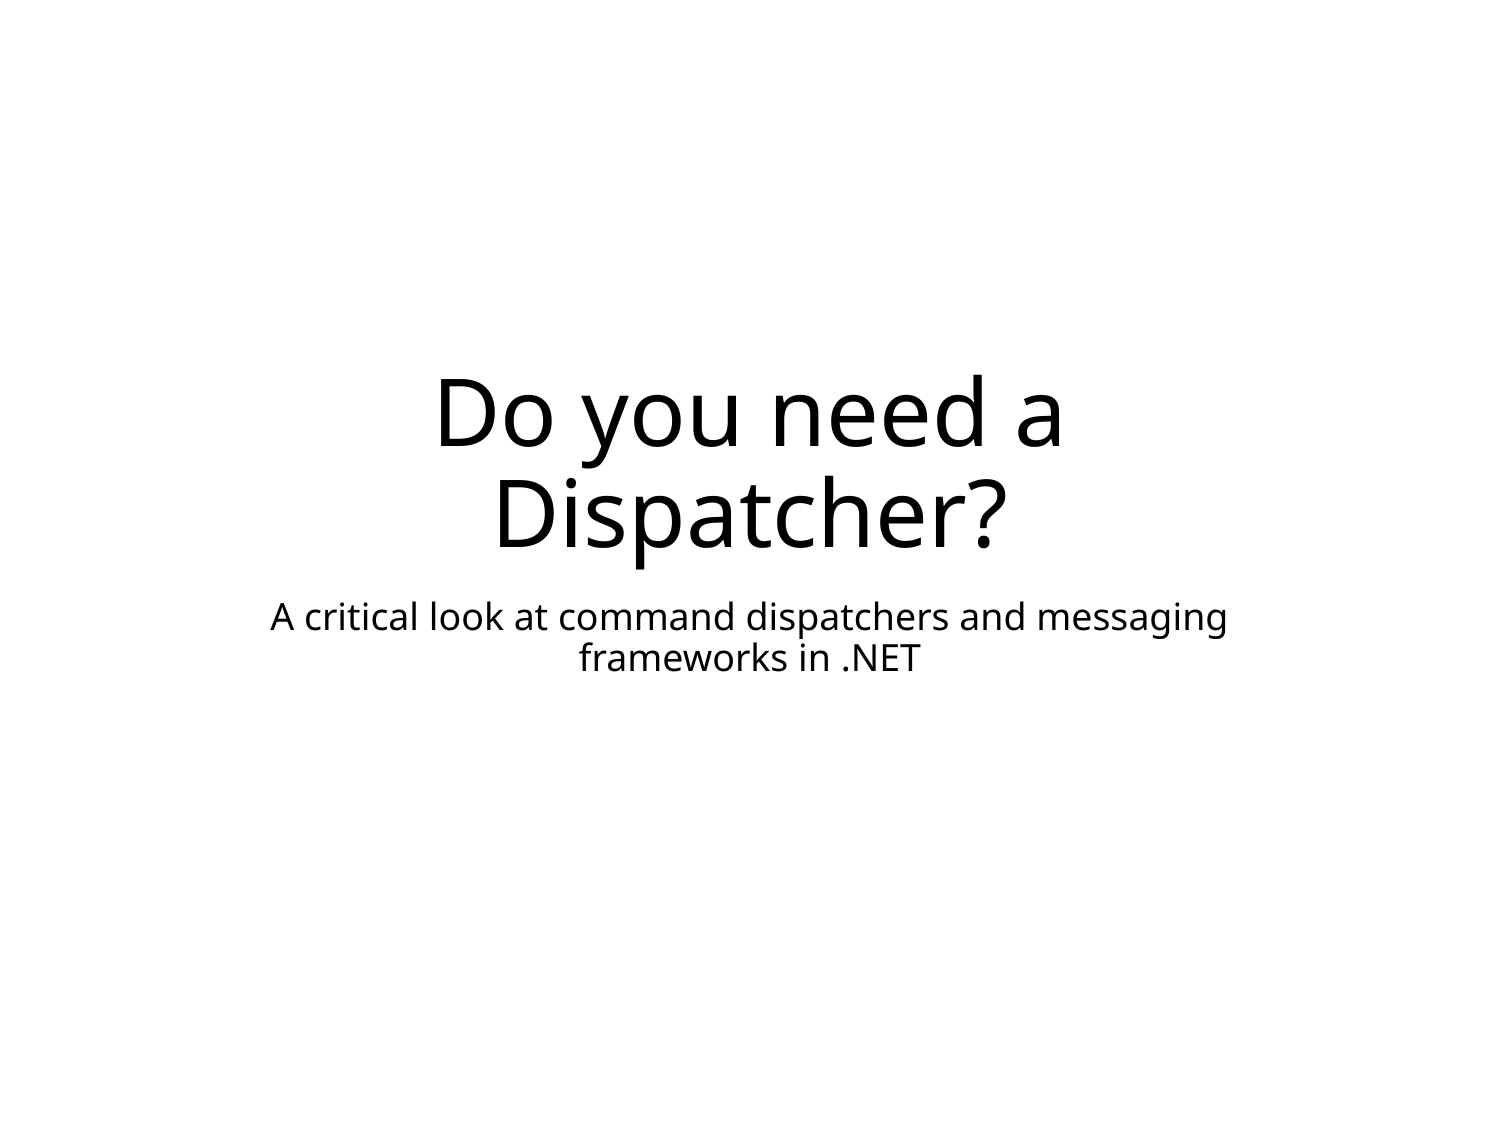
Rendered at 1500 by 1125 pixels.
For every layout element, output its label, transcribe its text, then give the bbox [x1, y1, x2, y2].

subtitle A critical look at command dispatchers and messaging frameworks in .NET [187, 590, 1313, 863]
title Do you need a Dispatcher? [187, 184, 1313, 576]
